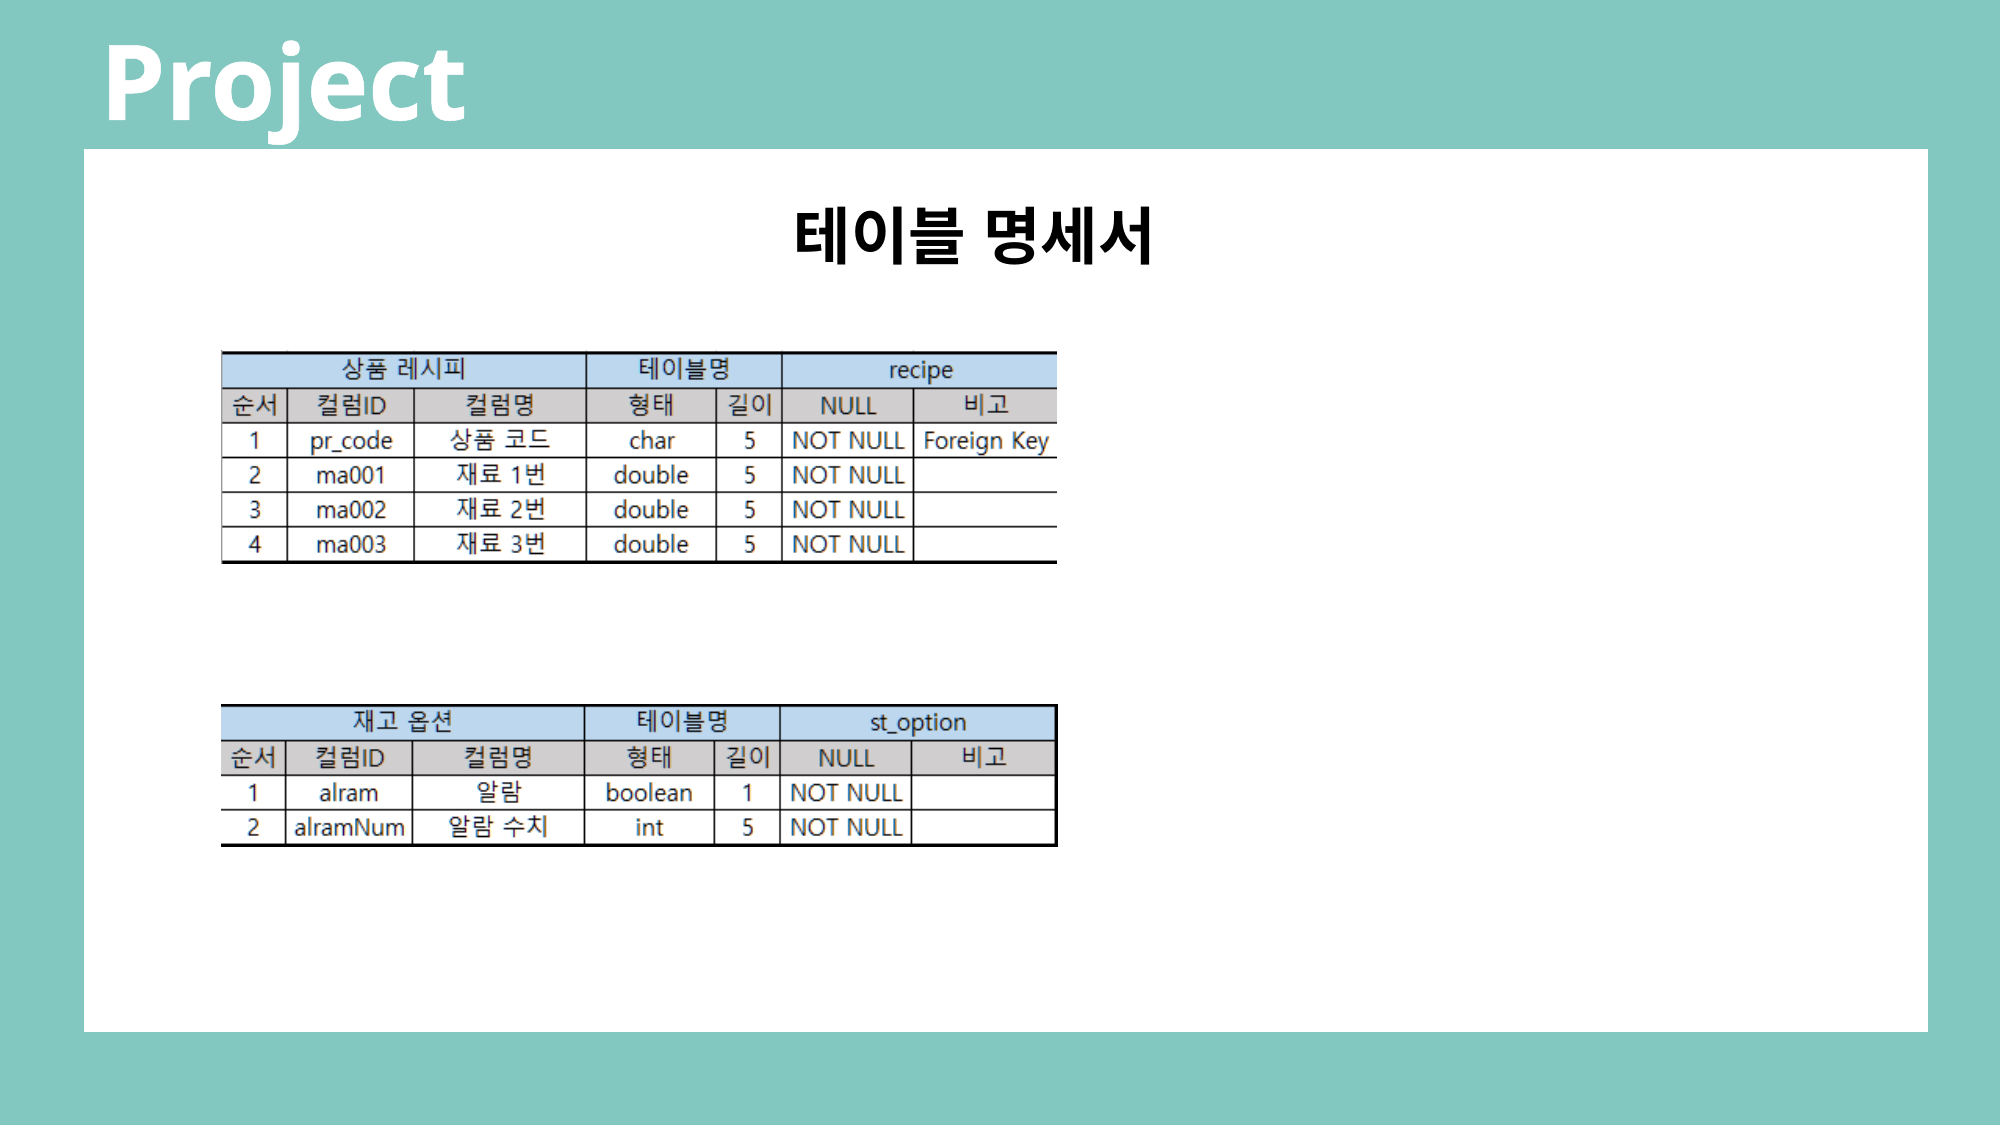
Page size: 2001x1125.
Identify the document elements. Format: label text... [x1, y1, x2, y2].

text_box 테이블 명세서 [778, 189, 1234, 279]
text_box Phone) +82 010-3655-9079E-mail) dsh21389@naver.comGithub) github.com/dosu89Notion) [84, 149, 1928, 1032]
picture [221, 704, 1059, 847]
picture [221, 350, 1057, 564]
text_box Project [85, 8, 655, 148]
